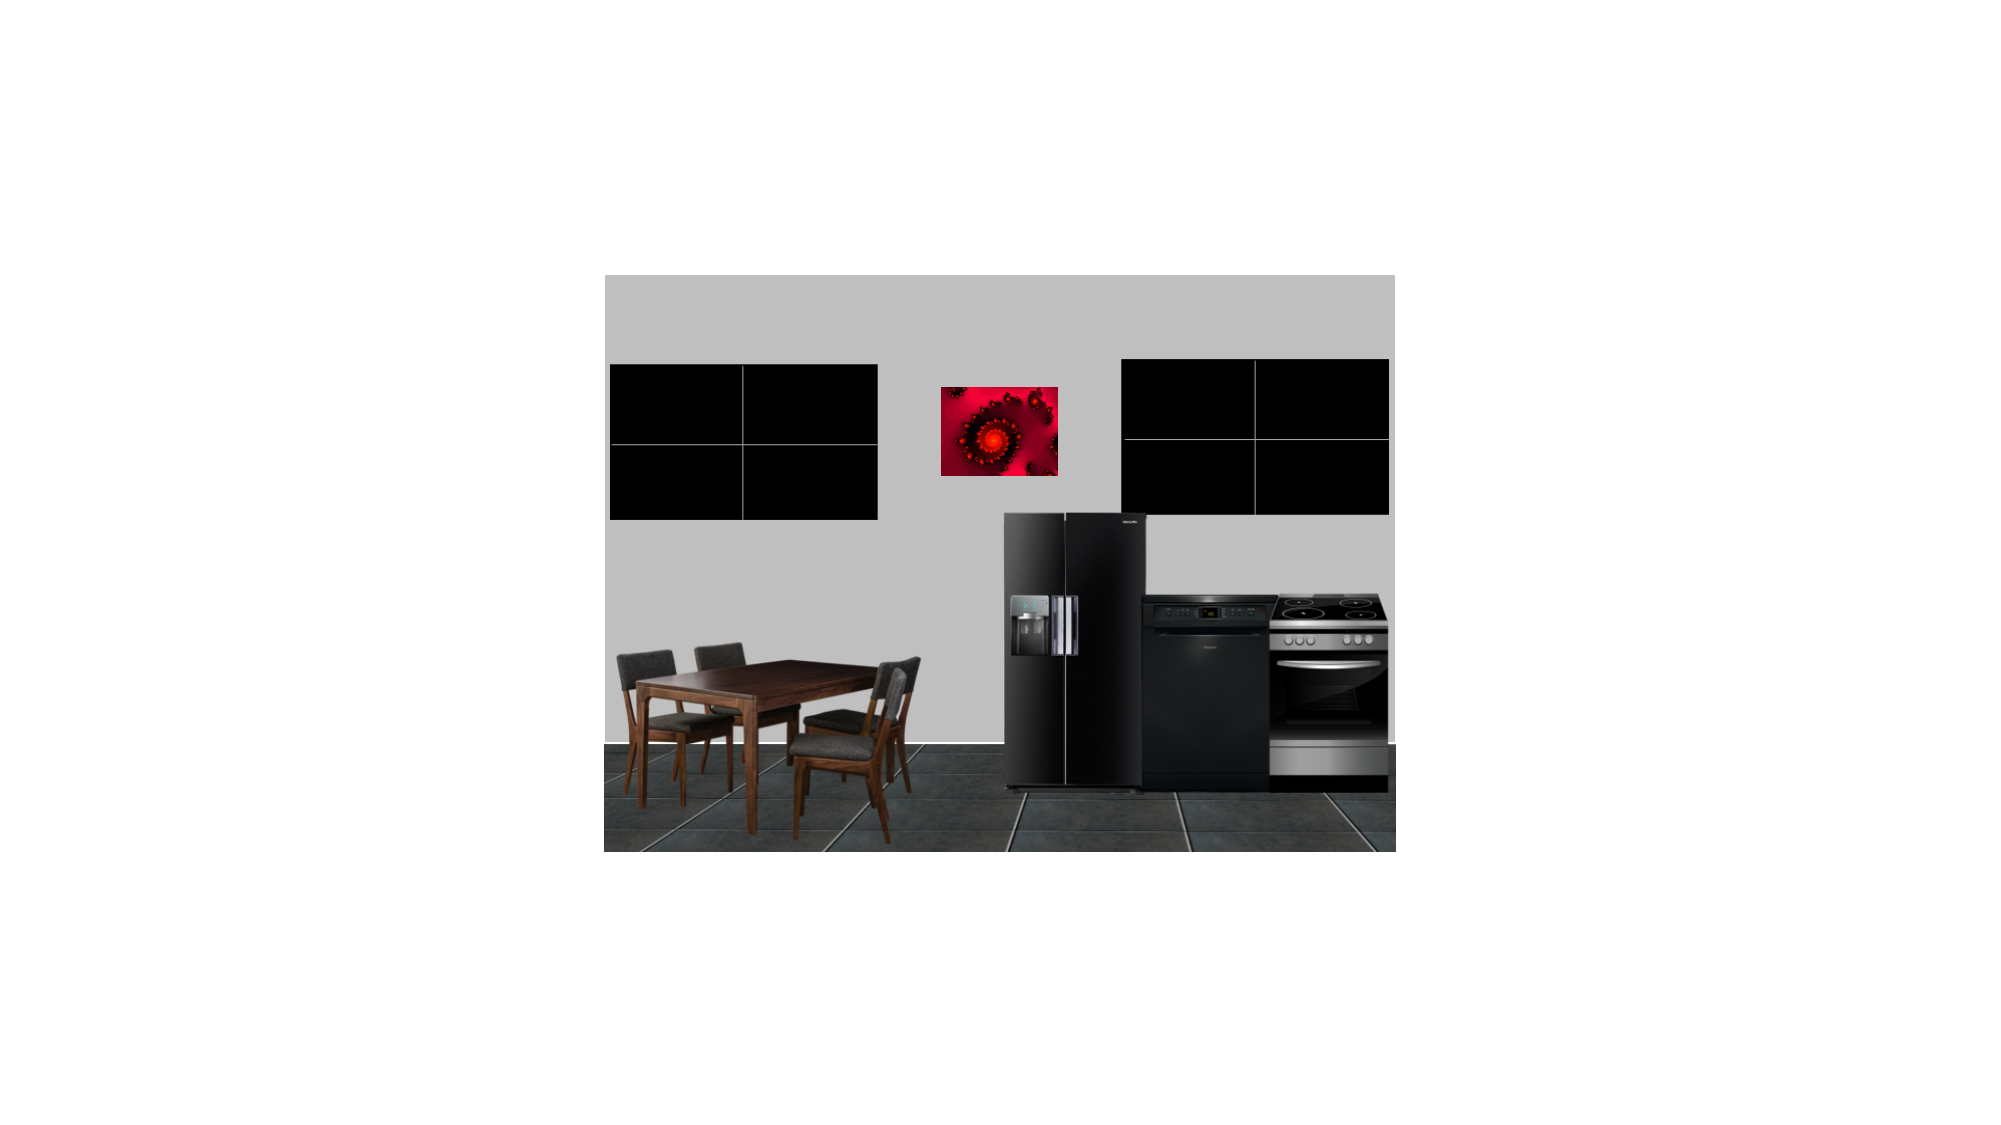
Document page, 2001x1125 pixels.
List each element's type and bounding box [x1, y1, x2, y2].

text_box [603, 273, 1396, 852]
